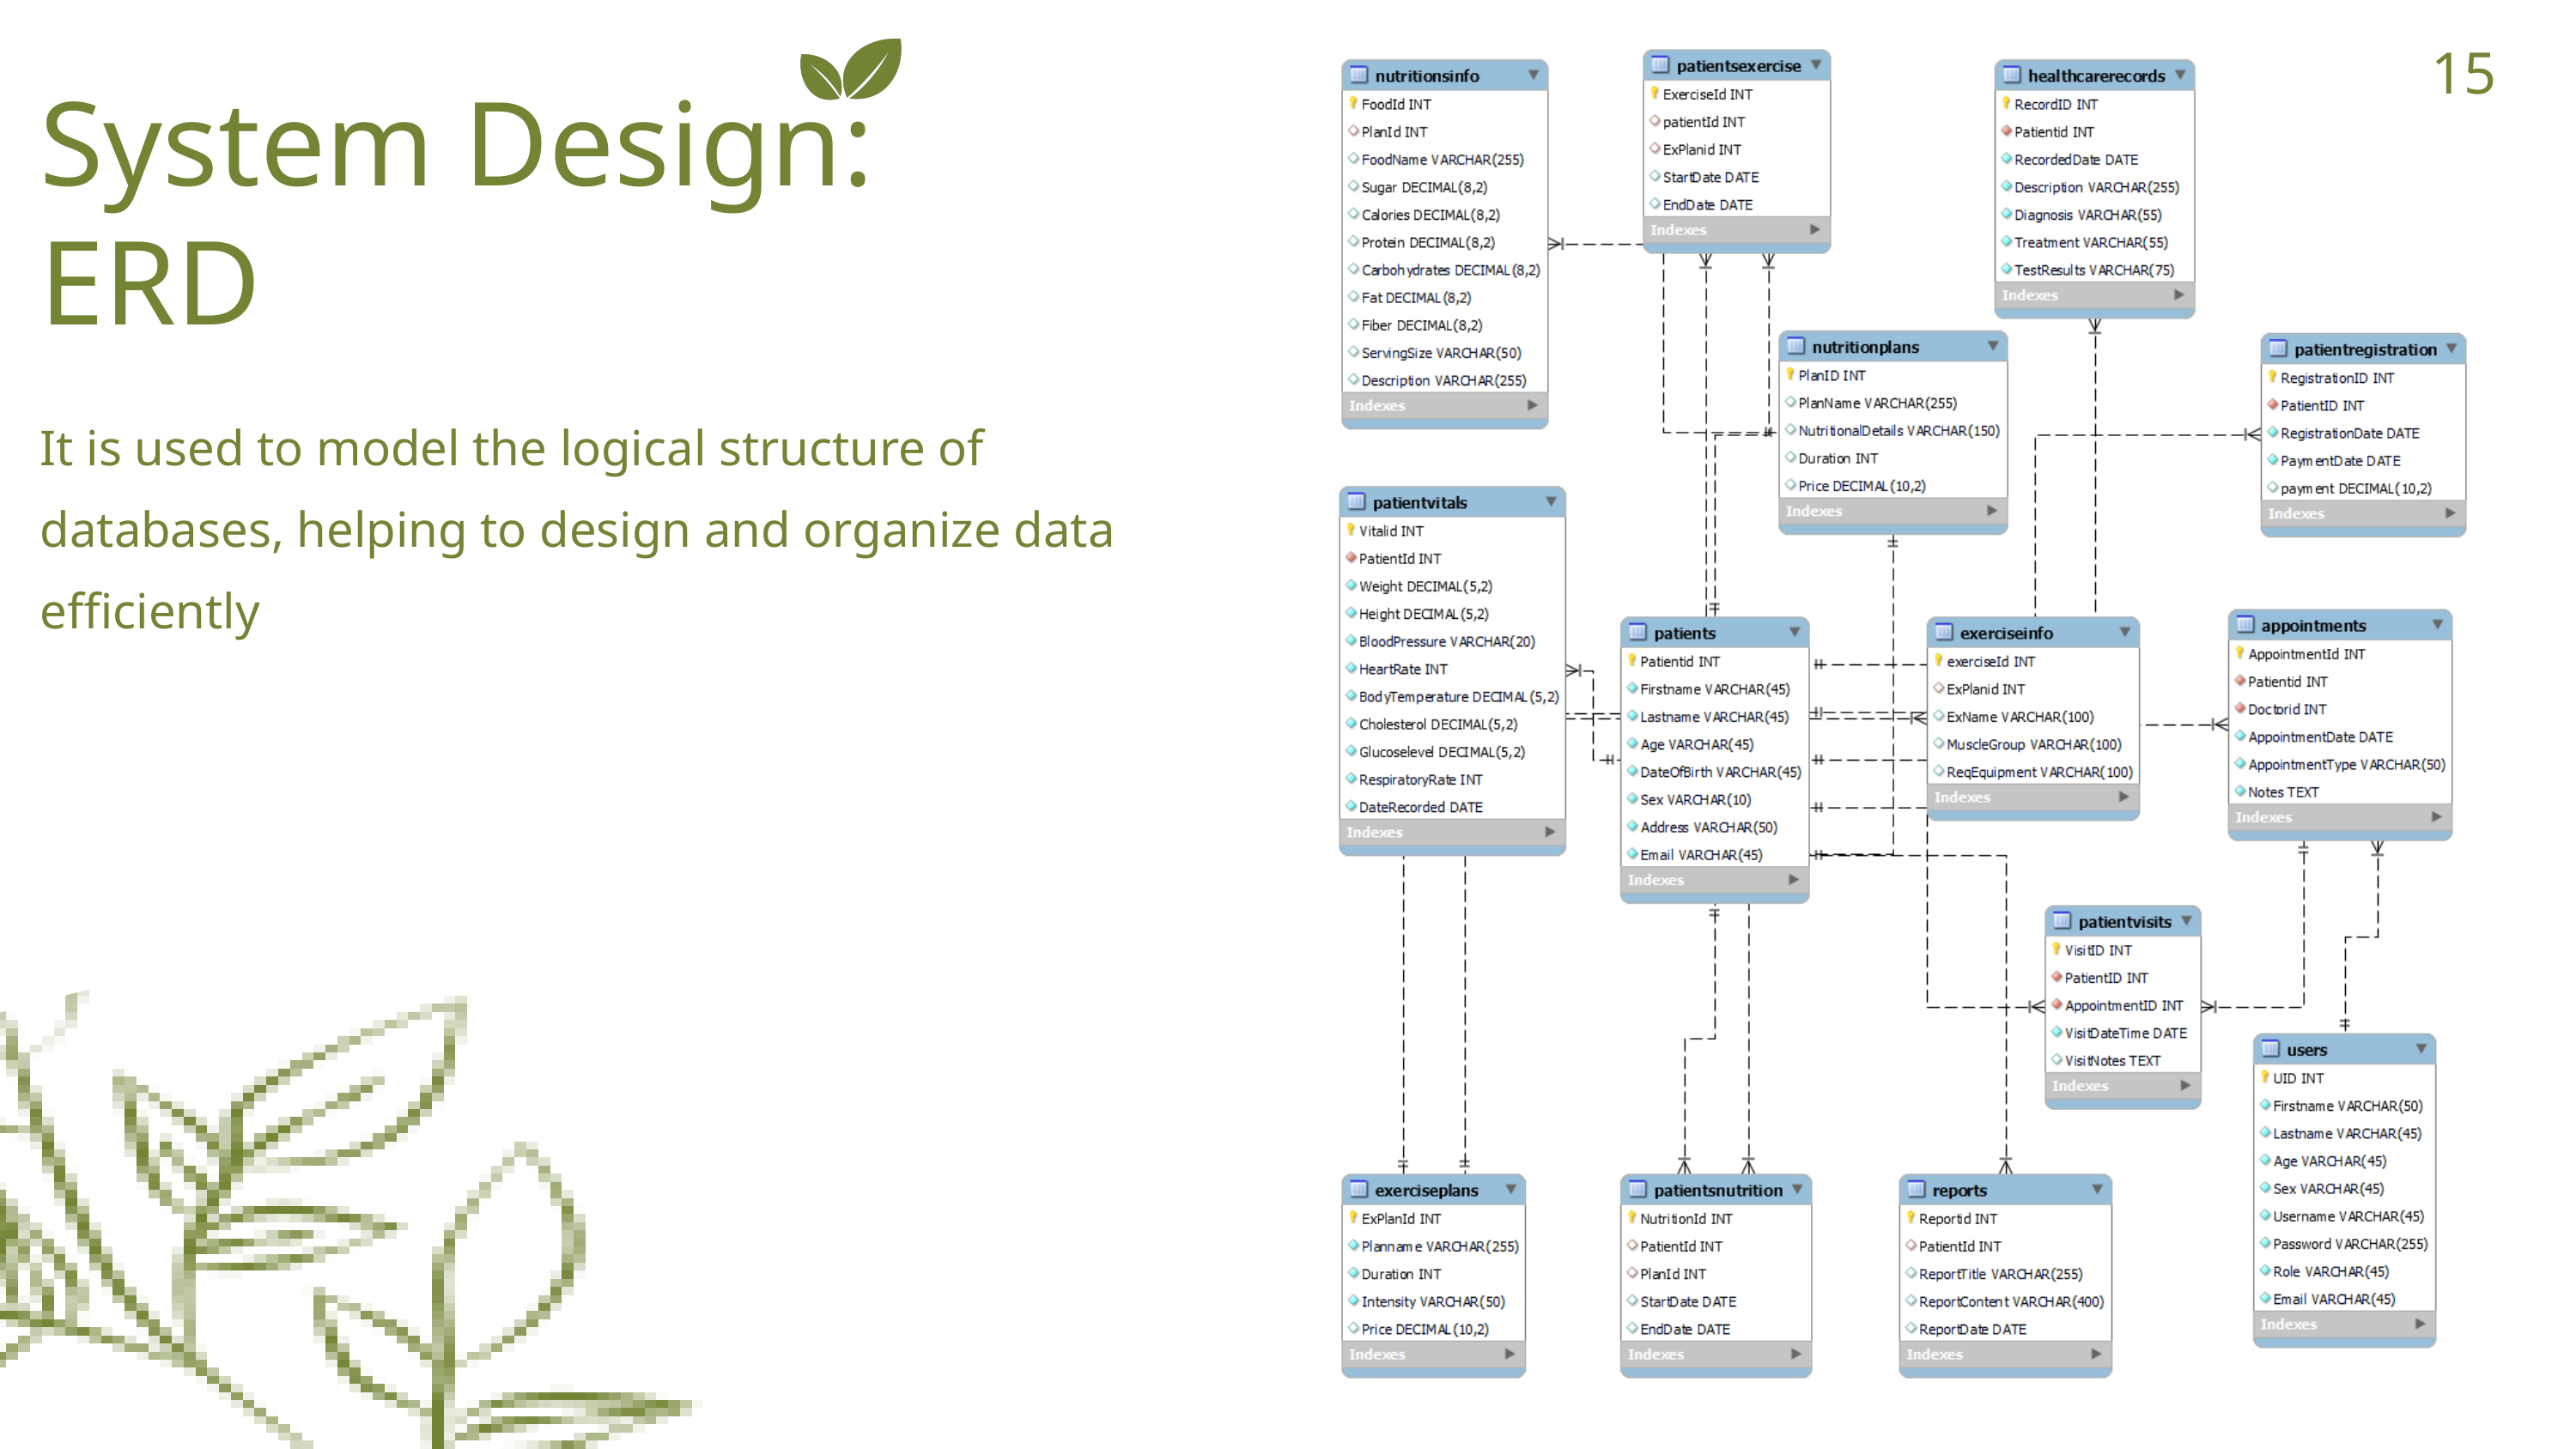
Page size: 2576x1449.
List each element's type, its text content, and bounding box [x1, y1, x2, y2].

text_box 15 [2431, 25, 2524, 106]
text_box [1327, 37, 2478, 1390]
text_box [0, 851, 777, 1449]
text_box [798, 37, 904, 69]
text_box It is used to model the logical structure of databases, helping to design and organize data efficiently [39, 393, 1129, 639]
text_box System Design: ERD [39, 69, 982, 349]
